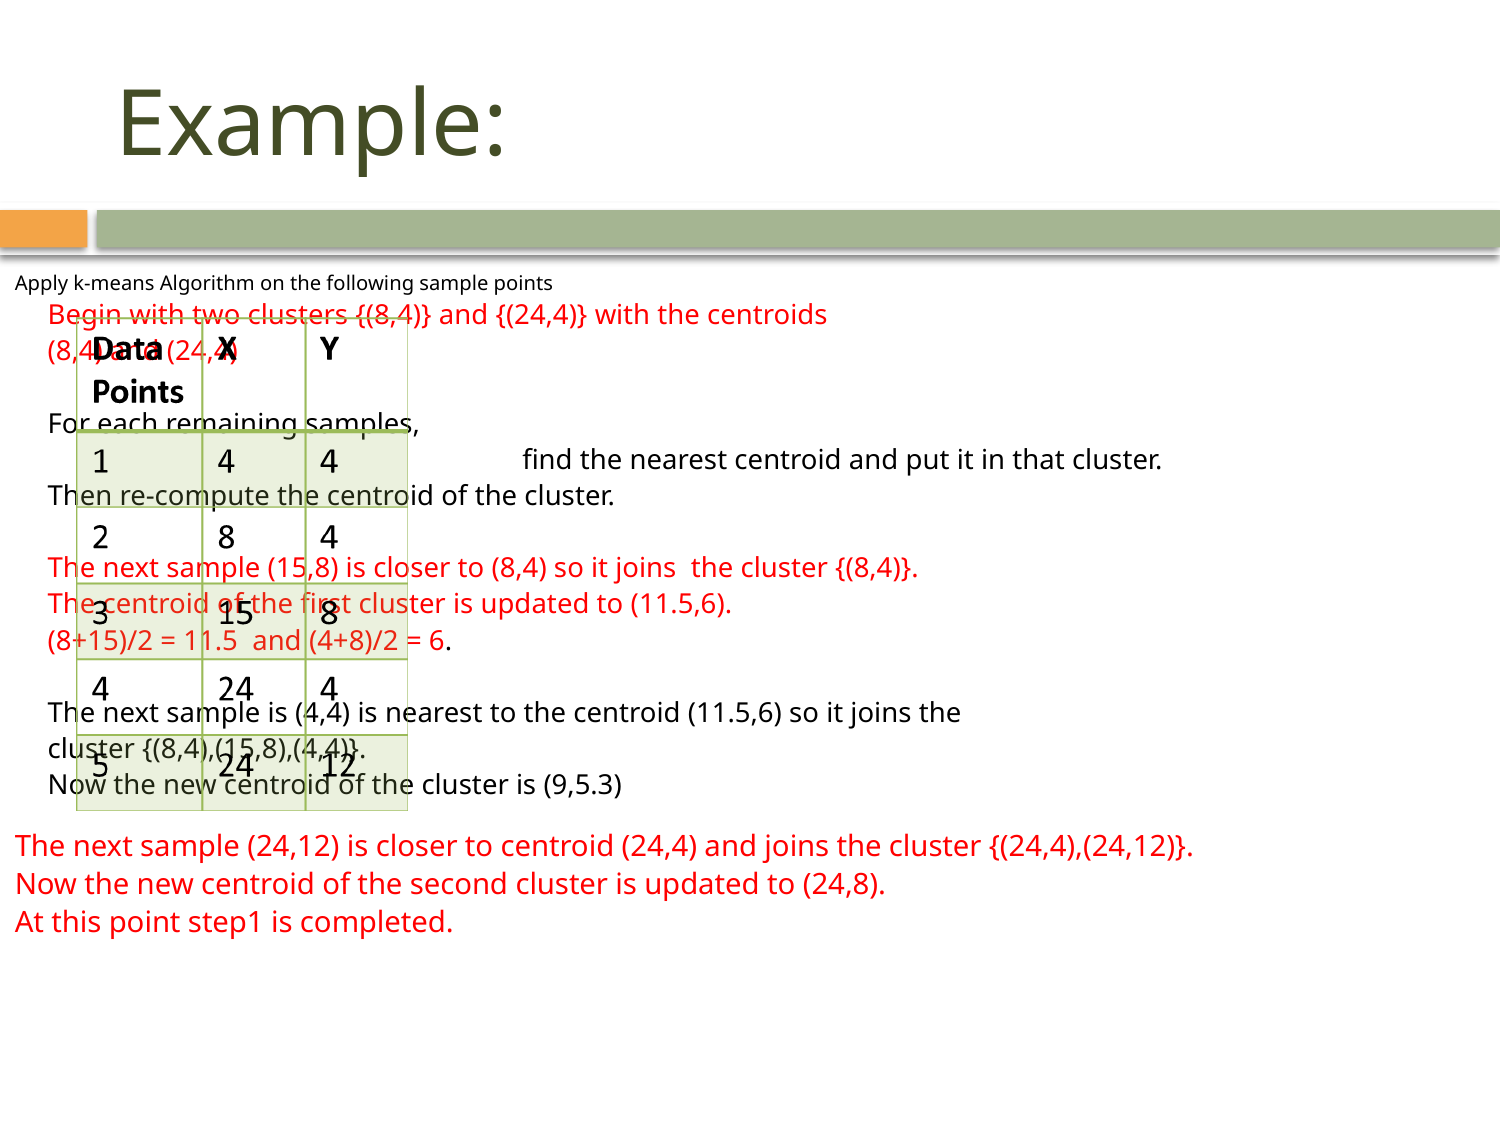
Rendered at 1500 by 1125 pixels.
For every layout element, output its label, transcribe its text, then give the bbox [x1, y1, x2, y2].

list Apply k-means Algorithm on the following sample points Begin with two clusters {(8,4)} and {(24,4)} with the centroids (8,4) and (24,4) For each remaining samples, find the nearest centroid and put it in that cluster. Then re-compute the centroid of the cluster. The next sample (15,8) is closer to (8,4) so it joins the cluster {(8,4)}. The centroid of the first cluster is updated to (11.5,6). (8+15)/2 = 11.5 and (4+8)/2 = 6. The next sample is (4,4) is nearest to the centroid (11.5,6) so it joins the cluster {(8,4),(15,8),(4,4)}. Now the new centroid of the cluster is (9,5.3) The next sample (24,12) is closer to centroid (24,4) and joins the cluster {(24,4),(24,12)}. Now the new centroid of the second cluster is updated to (24,8). At this point step1 is completed. [0, 262, 1500, 1000]
picture [76, 313, 408, 812]
title Example: [100, 37, 1438, 200]
